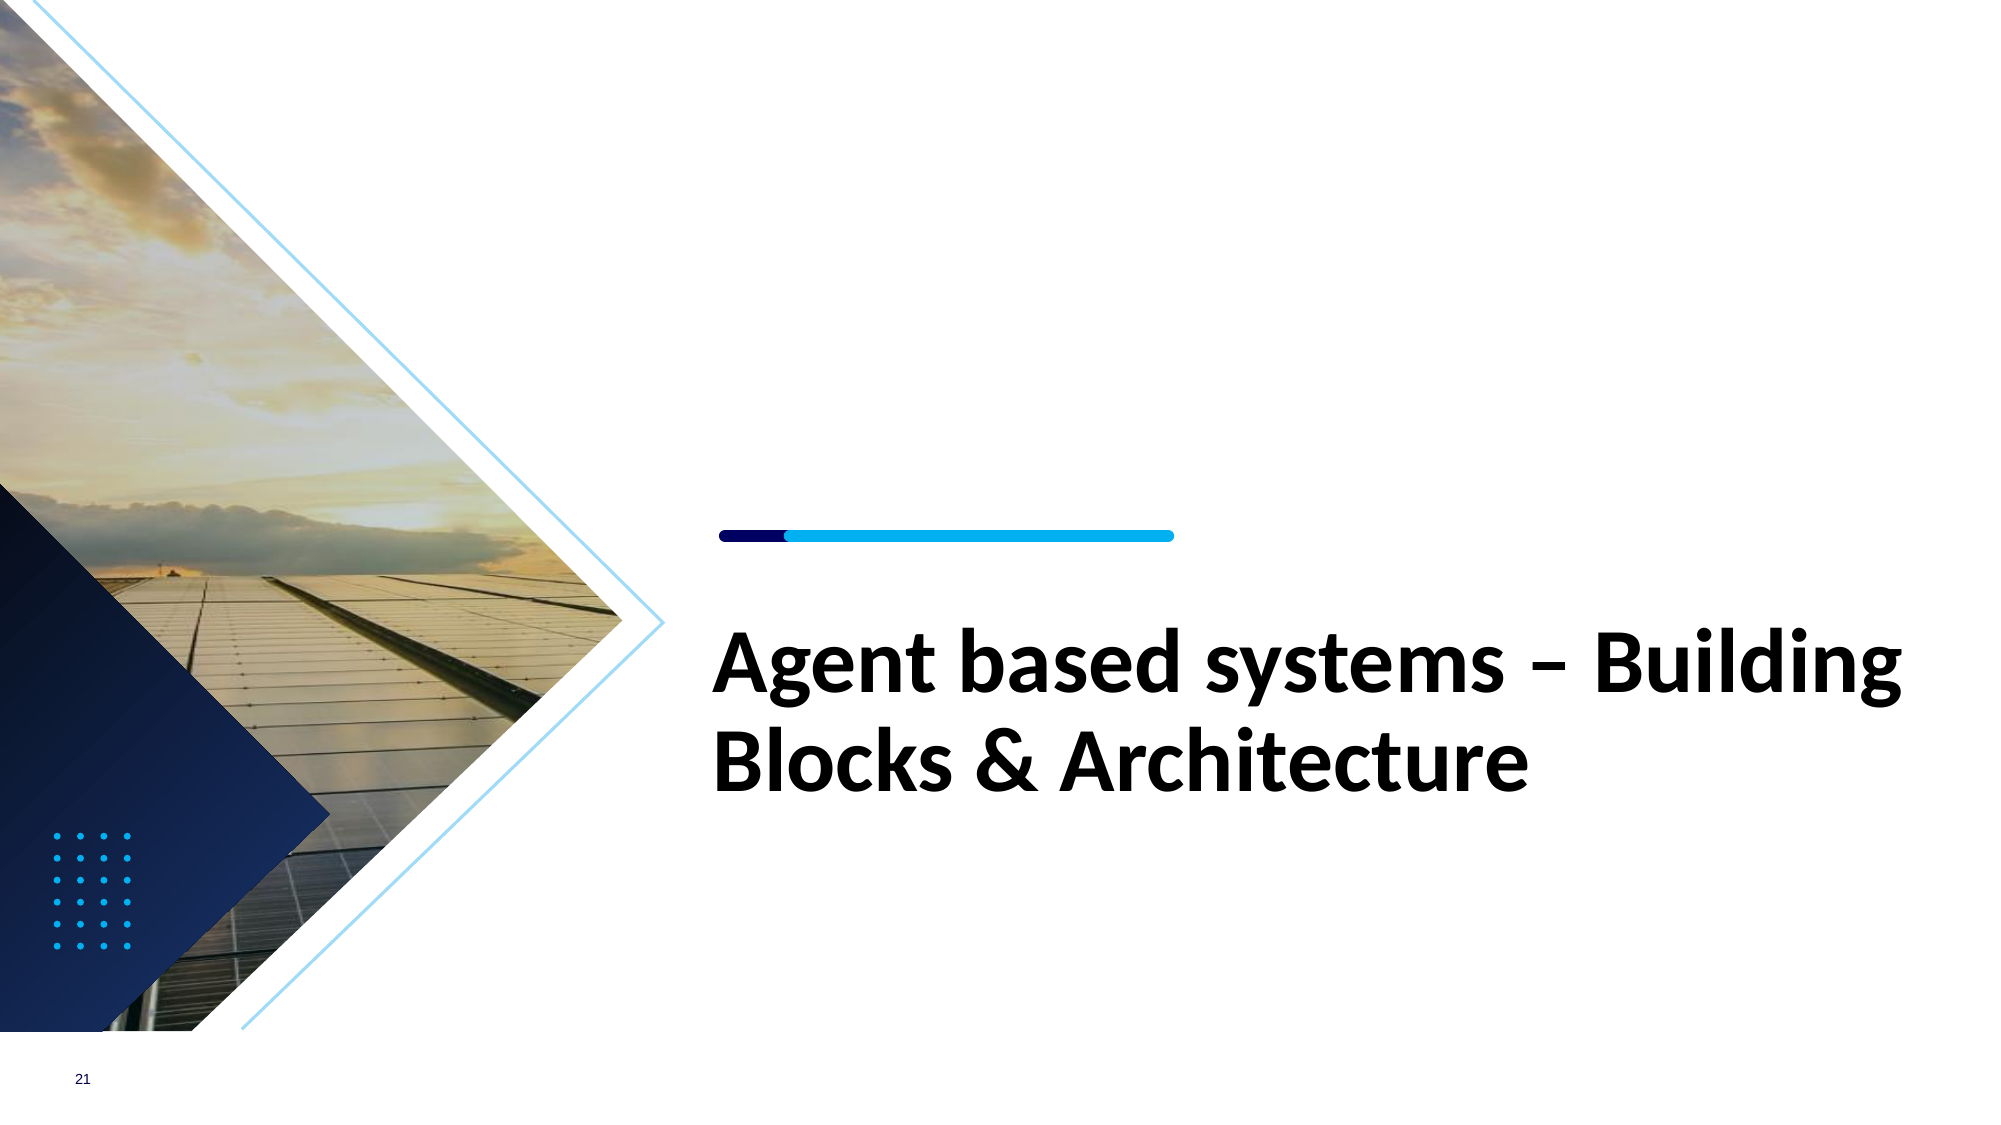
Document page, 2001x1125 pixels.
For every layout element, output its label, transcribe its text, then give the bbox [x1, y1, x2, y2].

picture [0, 0, 623, 1032]
slide_number 21 [75, 1037, 133, 1088]
title Agent based systems – Building Blocks & Architecture [712, 545, 1967, 880]
